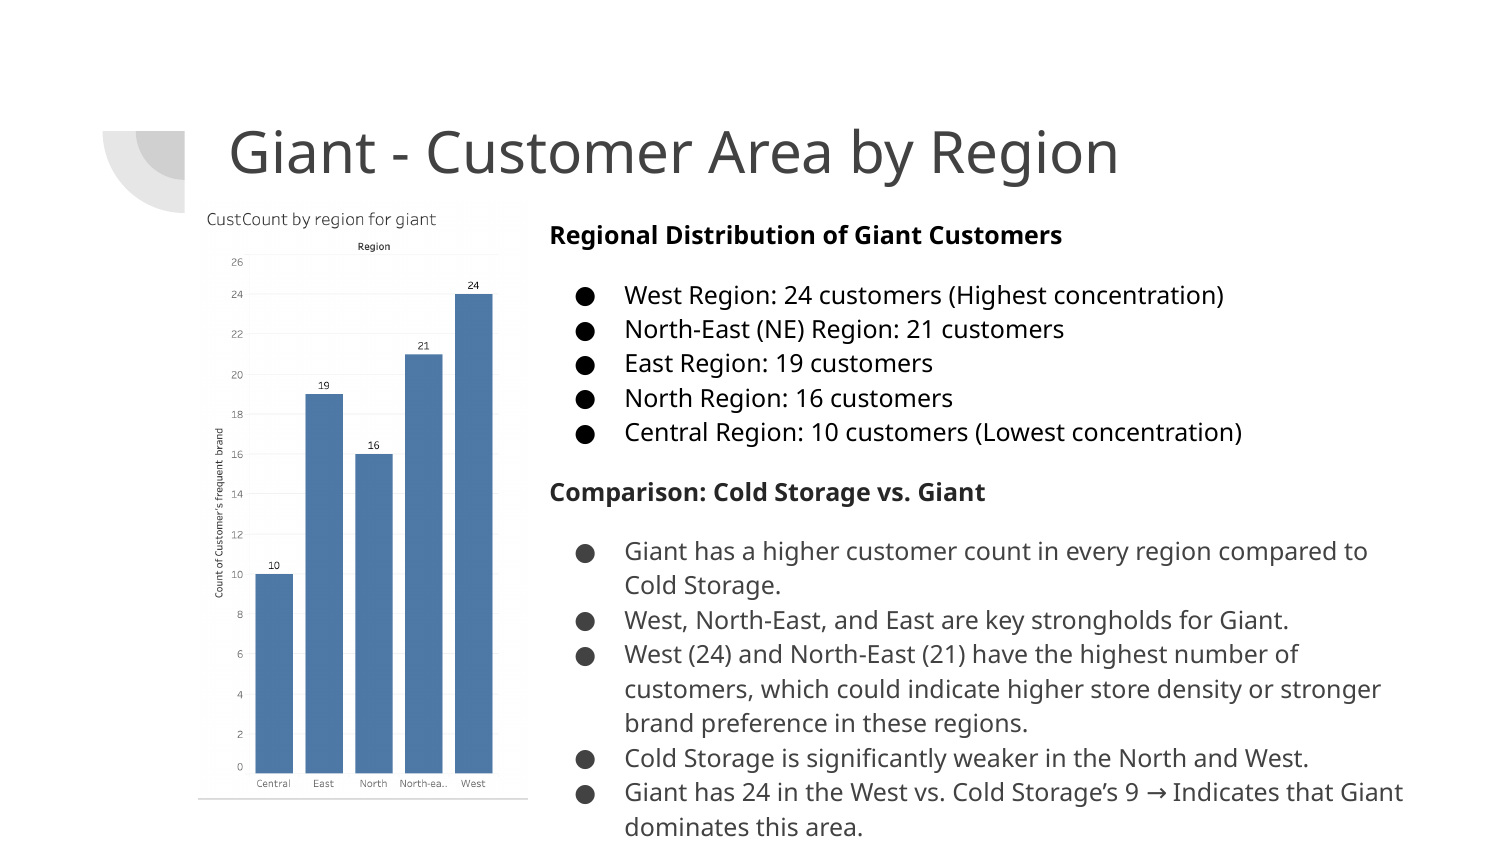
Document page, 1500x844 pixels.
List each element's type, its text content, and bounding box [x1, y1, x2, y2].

picture [197, 199, 528, 800]
title Giant - Customer Area by Region [213, 100, 1368, 209]
list Regional Distribution of Giant Customers West Region: 24 customers (Highest concentration) North-East (NE) Region: 21 customers East Region: 19 customers North Region: 16 customers Central Region: 10 customers (Lowest concentration) Comparison: Cold Storage vs. Giant Giant has a higher customer count in every region compared to Cold Storage. West, North-East, and East are key strongholds for Giant. West (24) and North-East (21) have the highest number of customers, which could indicate higher store density or stronger brand preference in these regions. Cold Storage is significantly weaker in the North and West. Giant has 24 in the West vs. Cold Storage’s 9 → Indicates that Giant dominates this area. [534, 200, 1429, 844]
